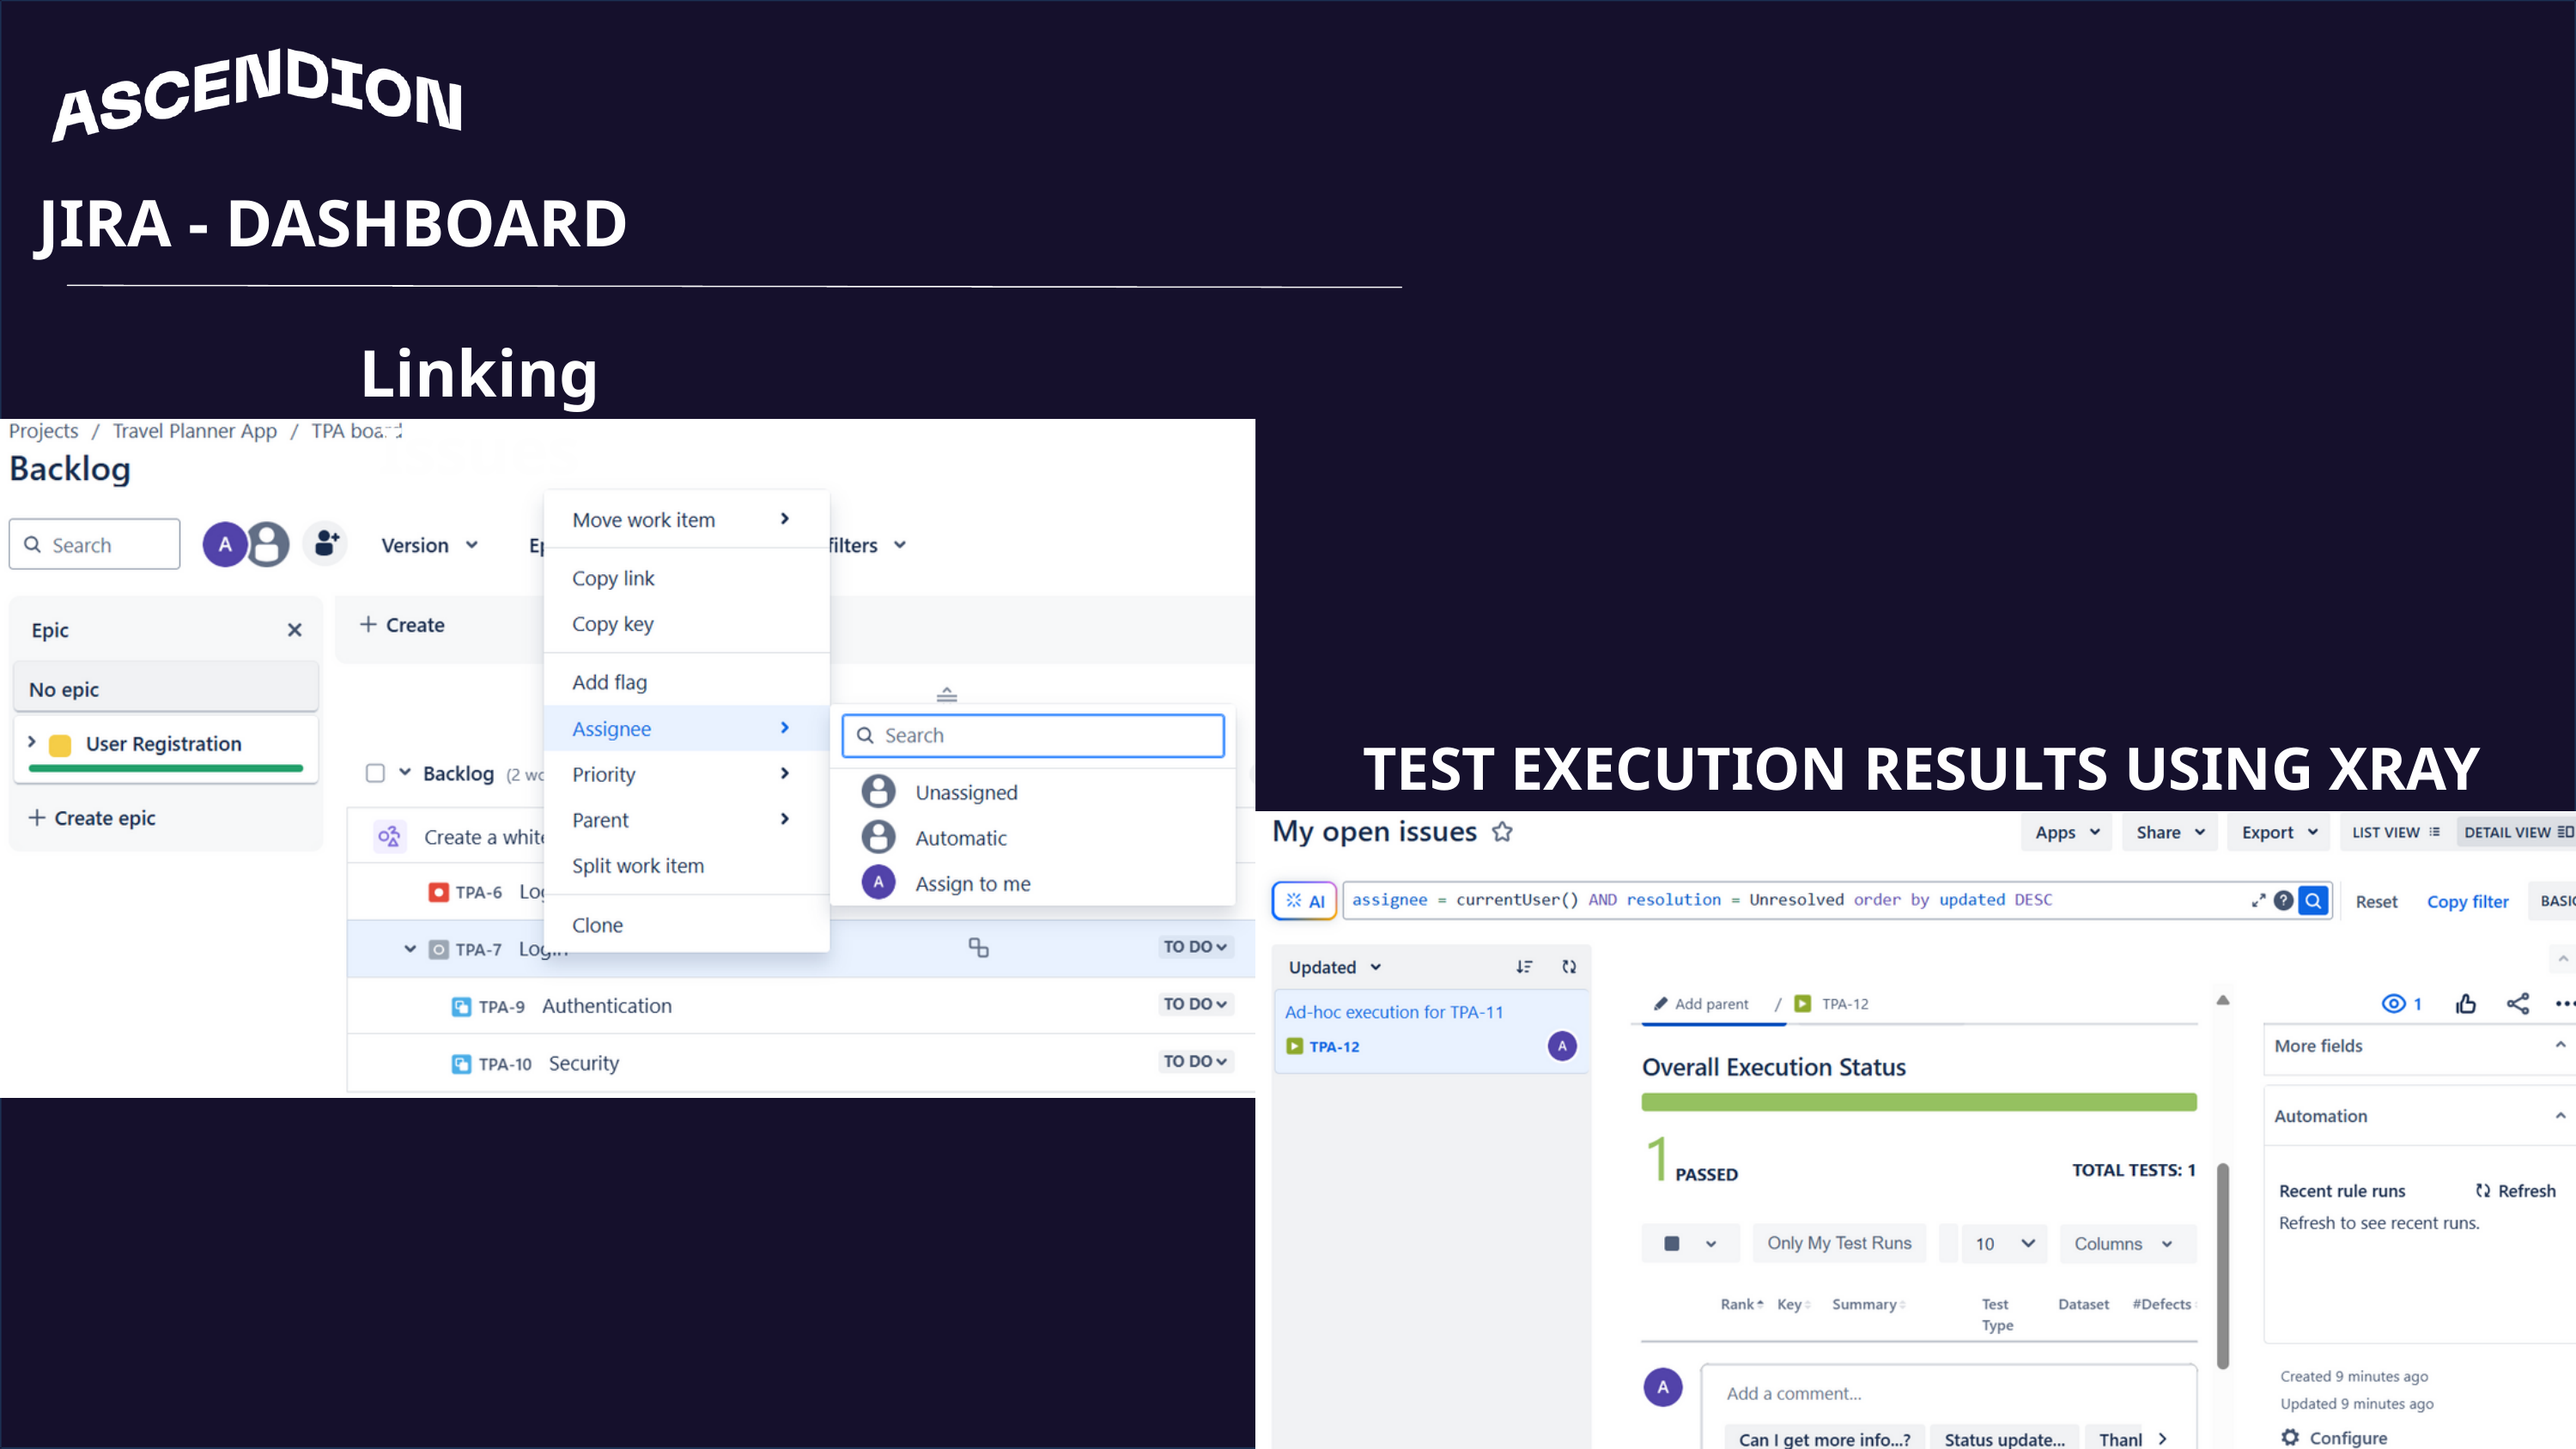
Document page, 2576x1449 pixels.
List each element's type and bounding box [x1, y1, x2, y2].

text_box [0, 0, 2576, 1449]
text_box [38, 190, 2556, 286]
text_box [38, 322, 2397, 421]
